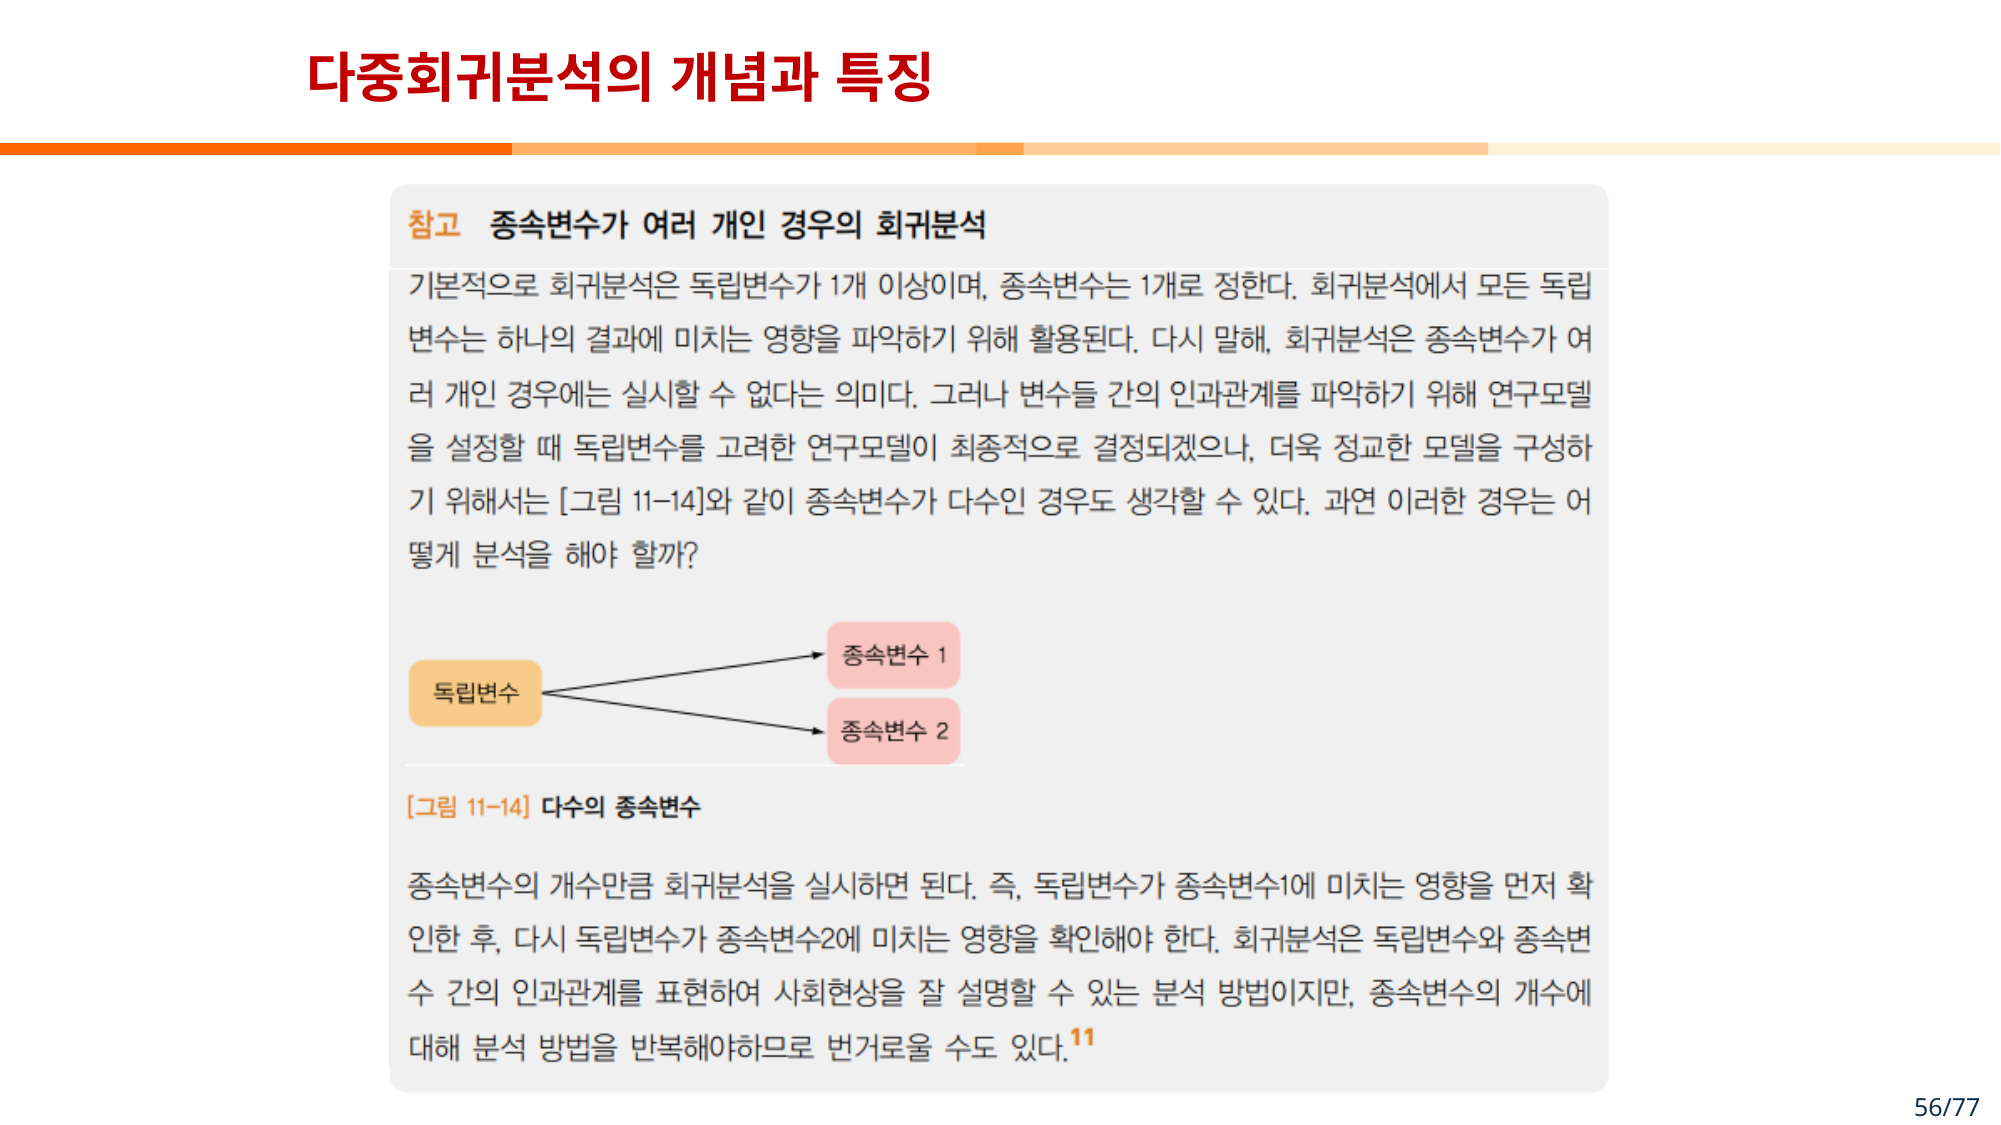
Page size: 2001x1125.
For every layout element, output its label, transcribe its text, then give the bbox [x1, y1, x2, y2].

title 다중회귀분석의 개념과 특징 [291, 31, 1532, 122]
picture [389, 183, 1611, 1095]
